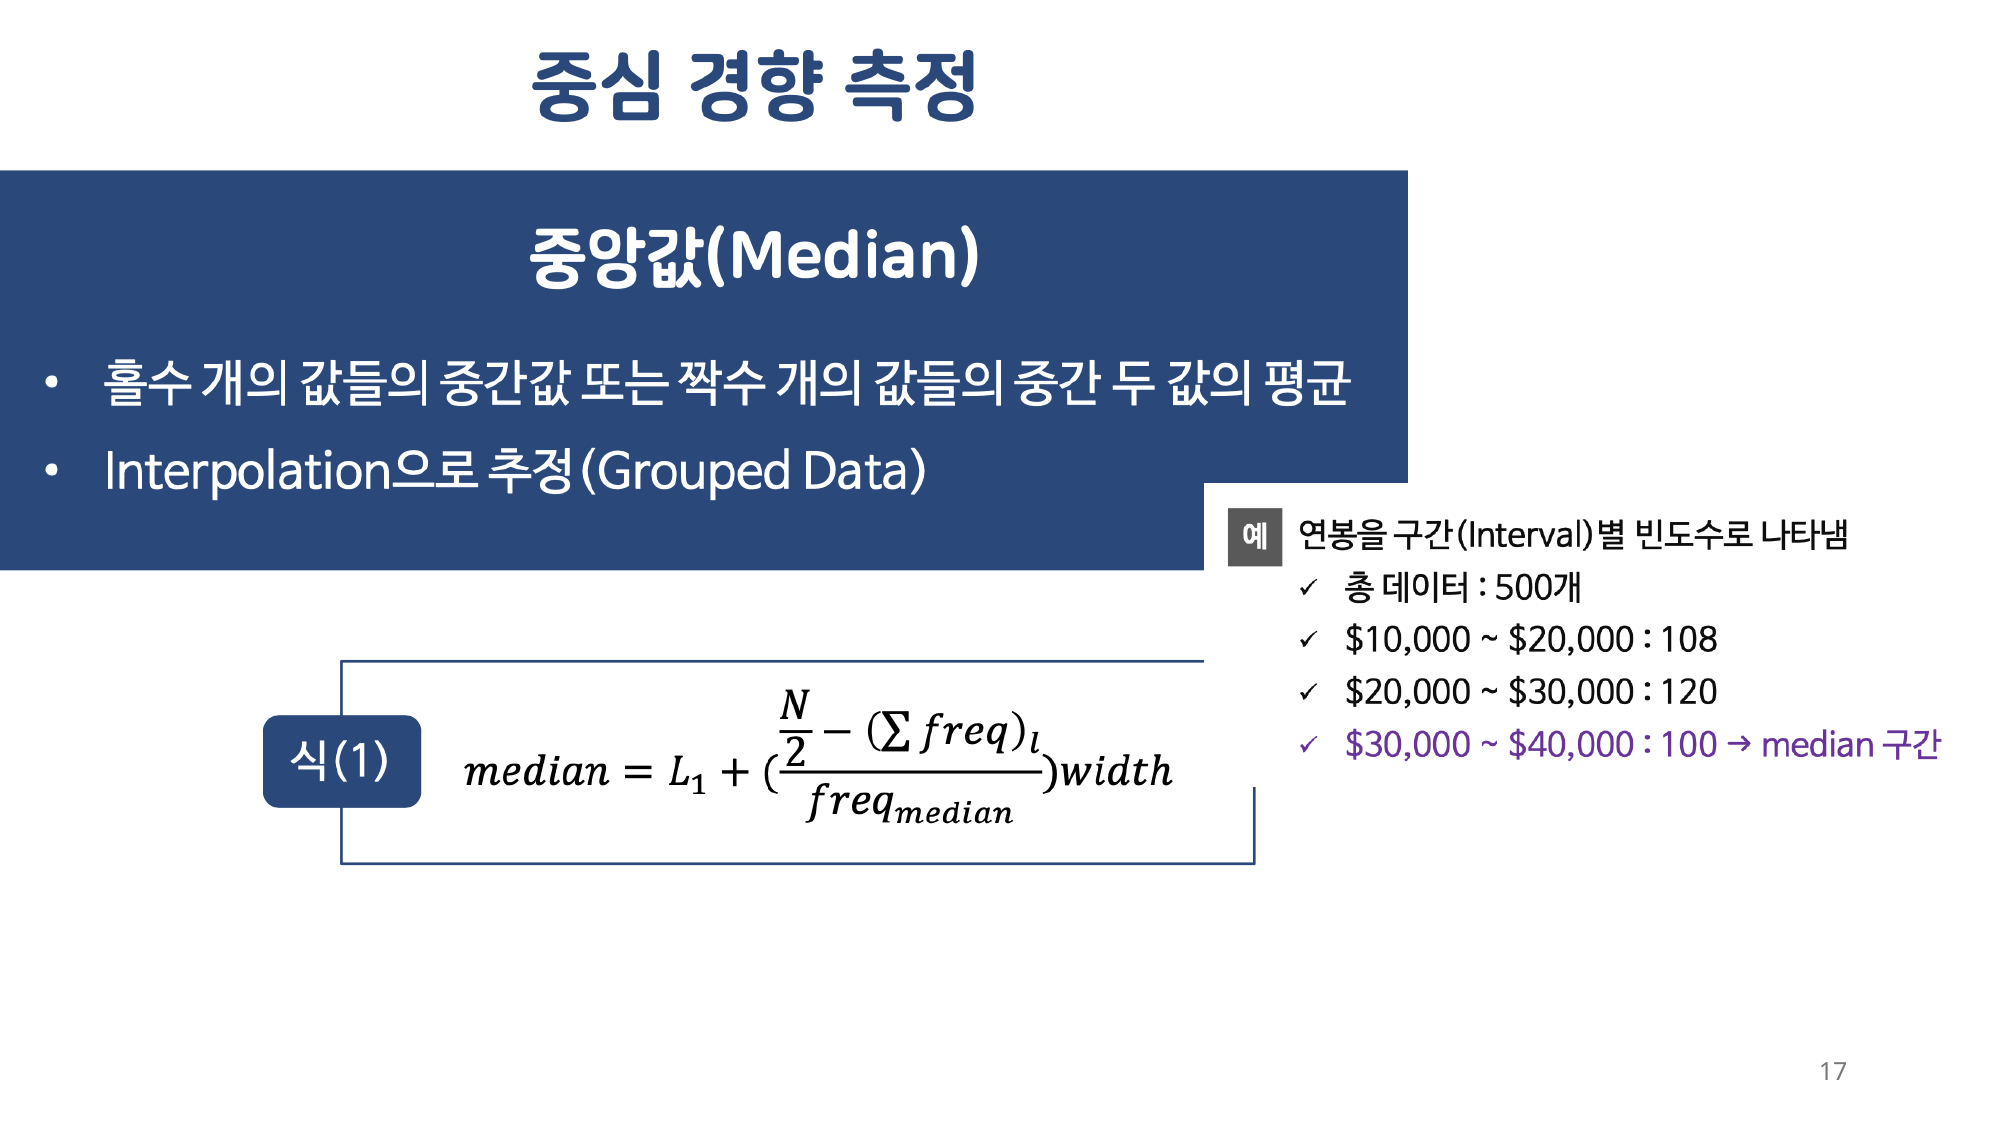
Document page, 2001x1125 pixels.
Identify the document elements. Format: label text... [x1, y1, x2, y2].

slide_number 17 [1412, 1042, 1863, 1103]
picture [0, 0, 1985, 910]
